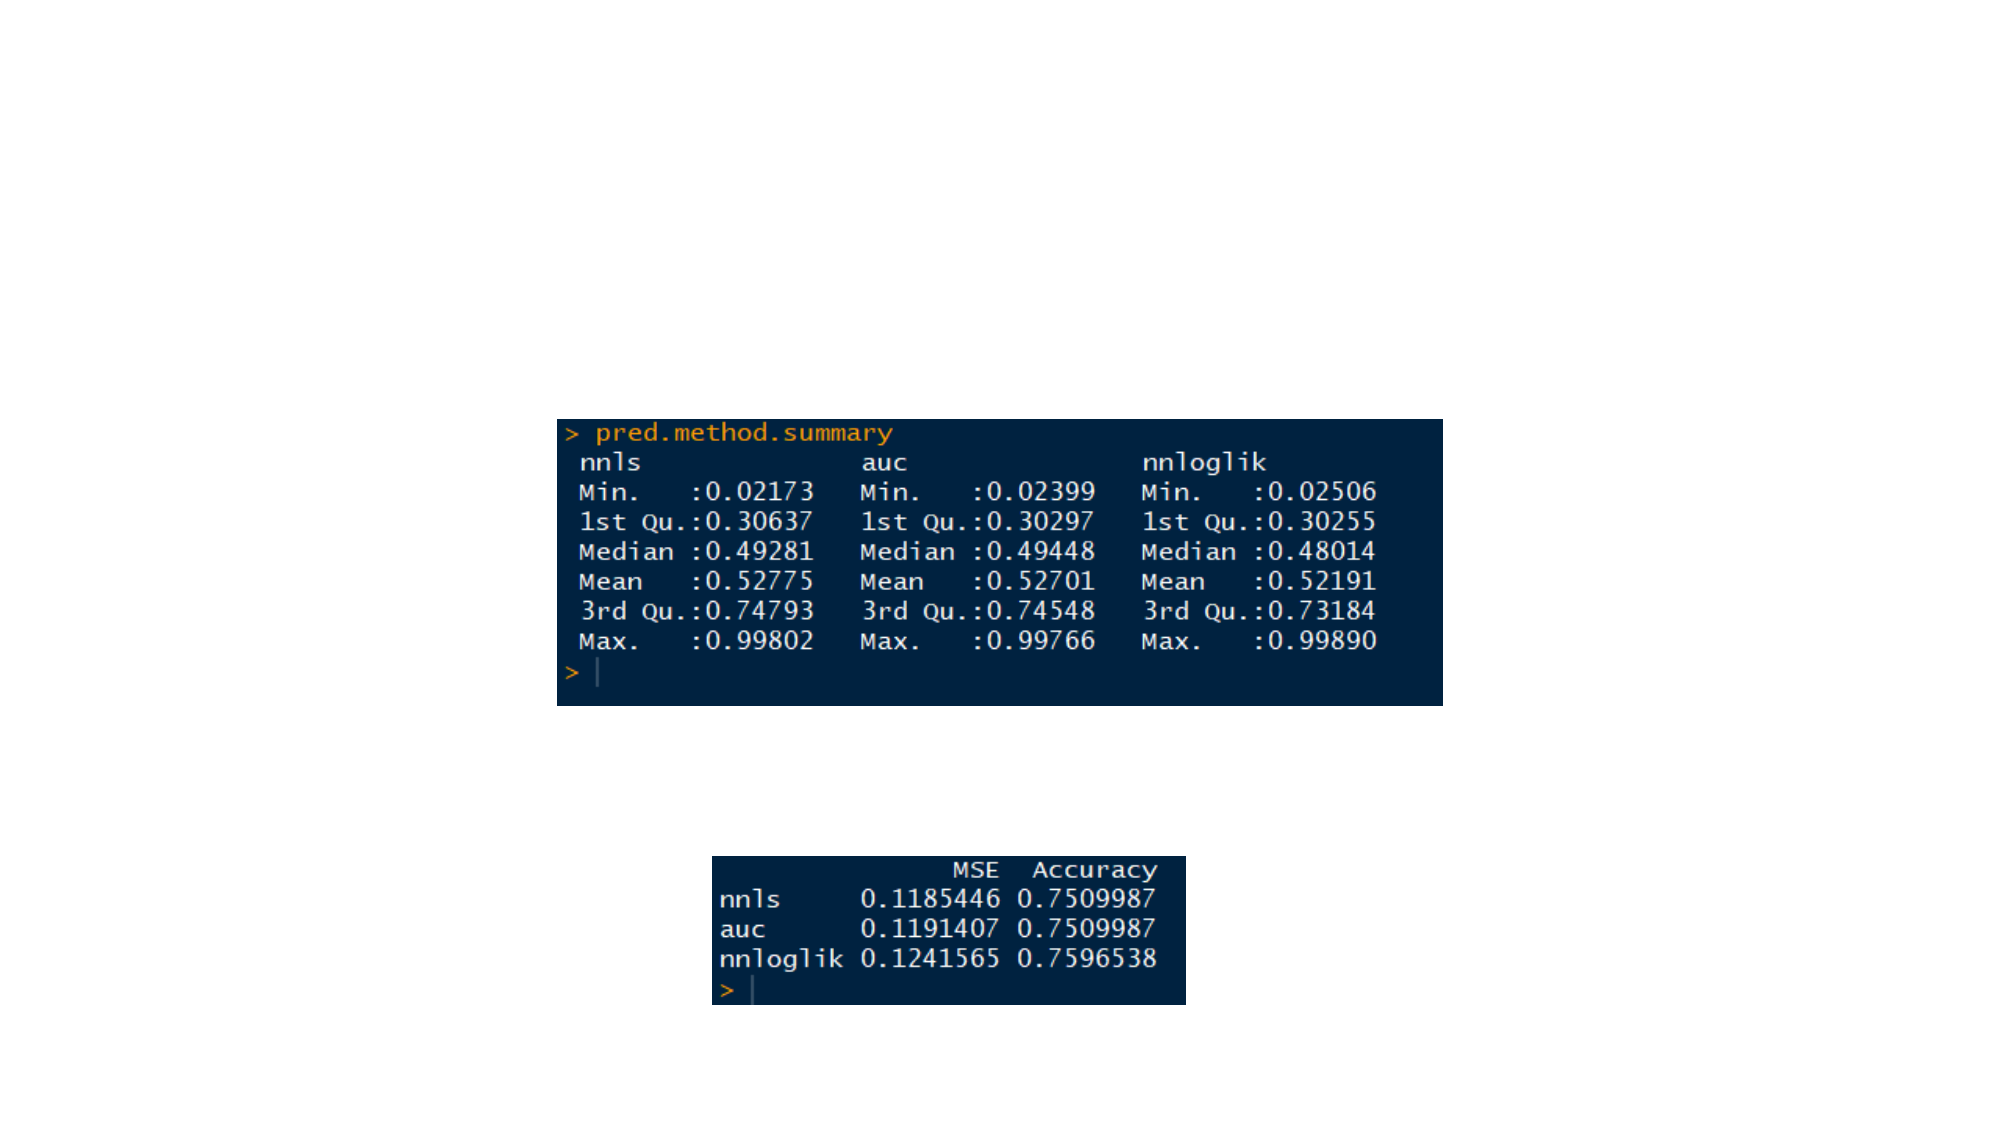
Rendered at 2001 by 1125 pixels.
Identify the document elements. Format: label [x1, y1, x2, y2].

picture [712, 856, 1186, 1006]
picture [556, 419, 1443, 706]
